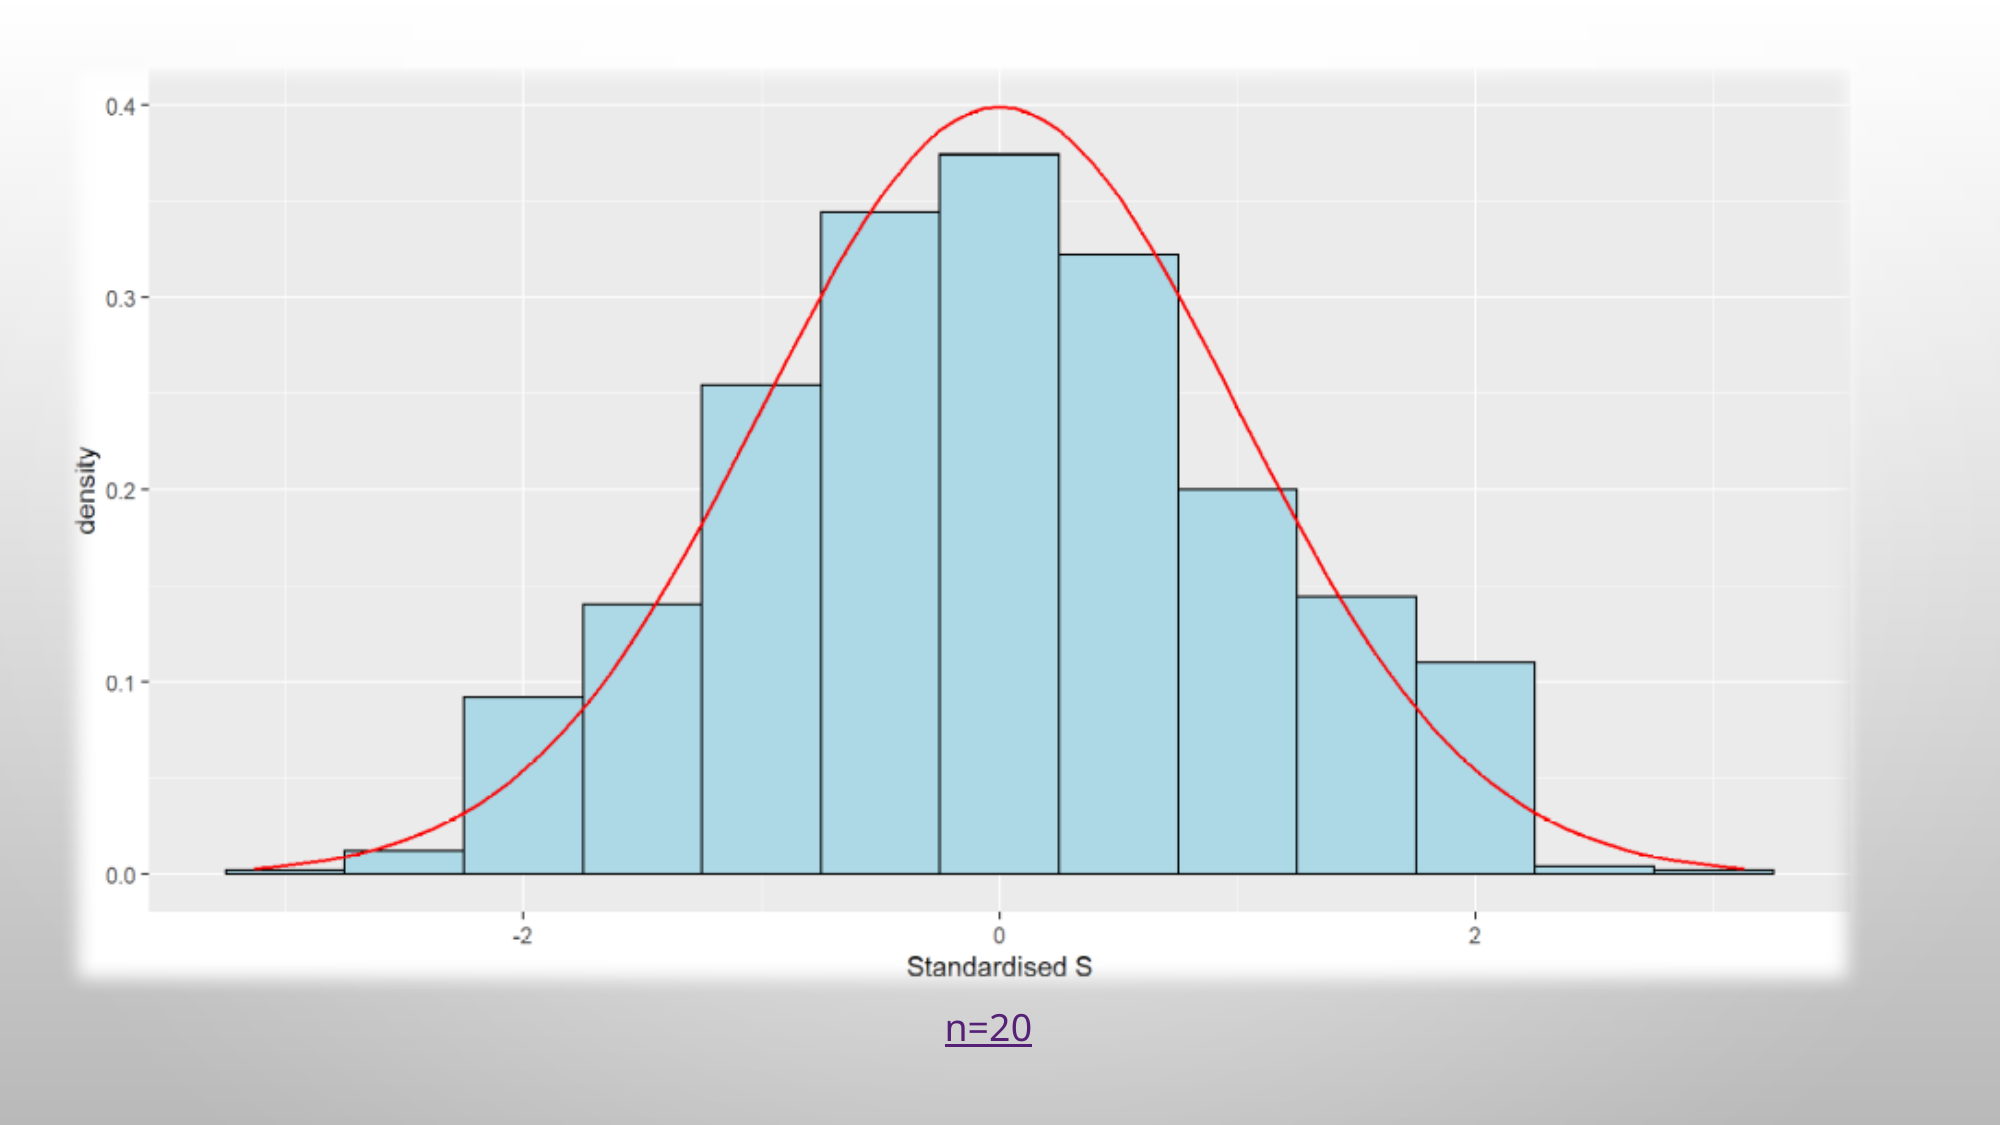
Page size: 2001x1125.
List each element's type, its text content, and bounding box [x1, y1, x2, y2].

text_box n=20 [929, 1007, 1279, 1057]
picture [0, 0, 2000, 1125]
